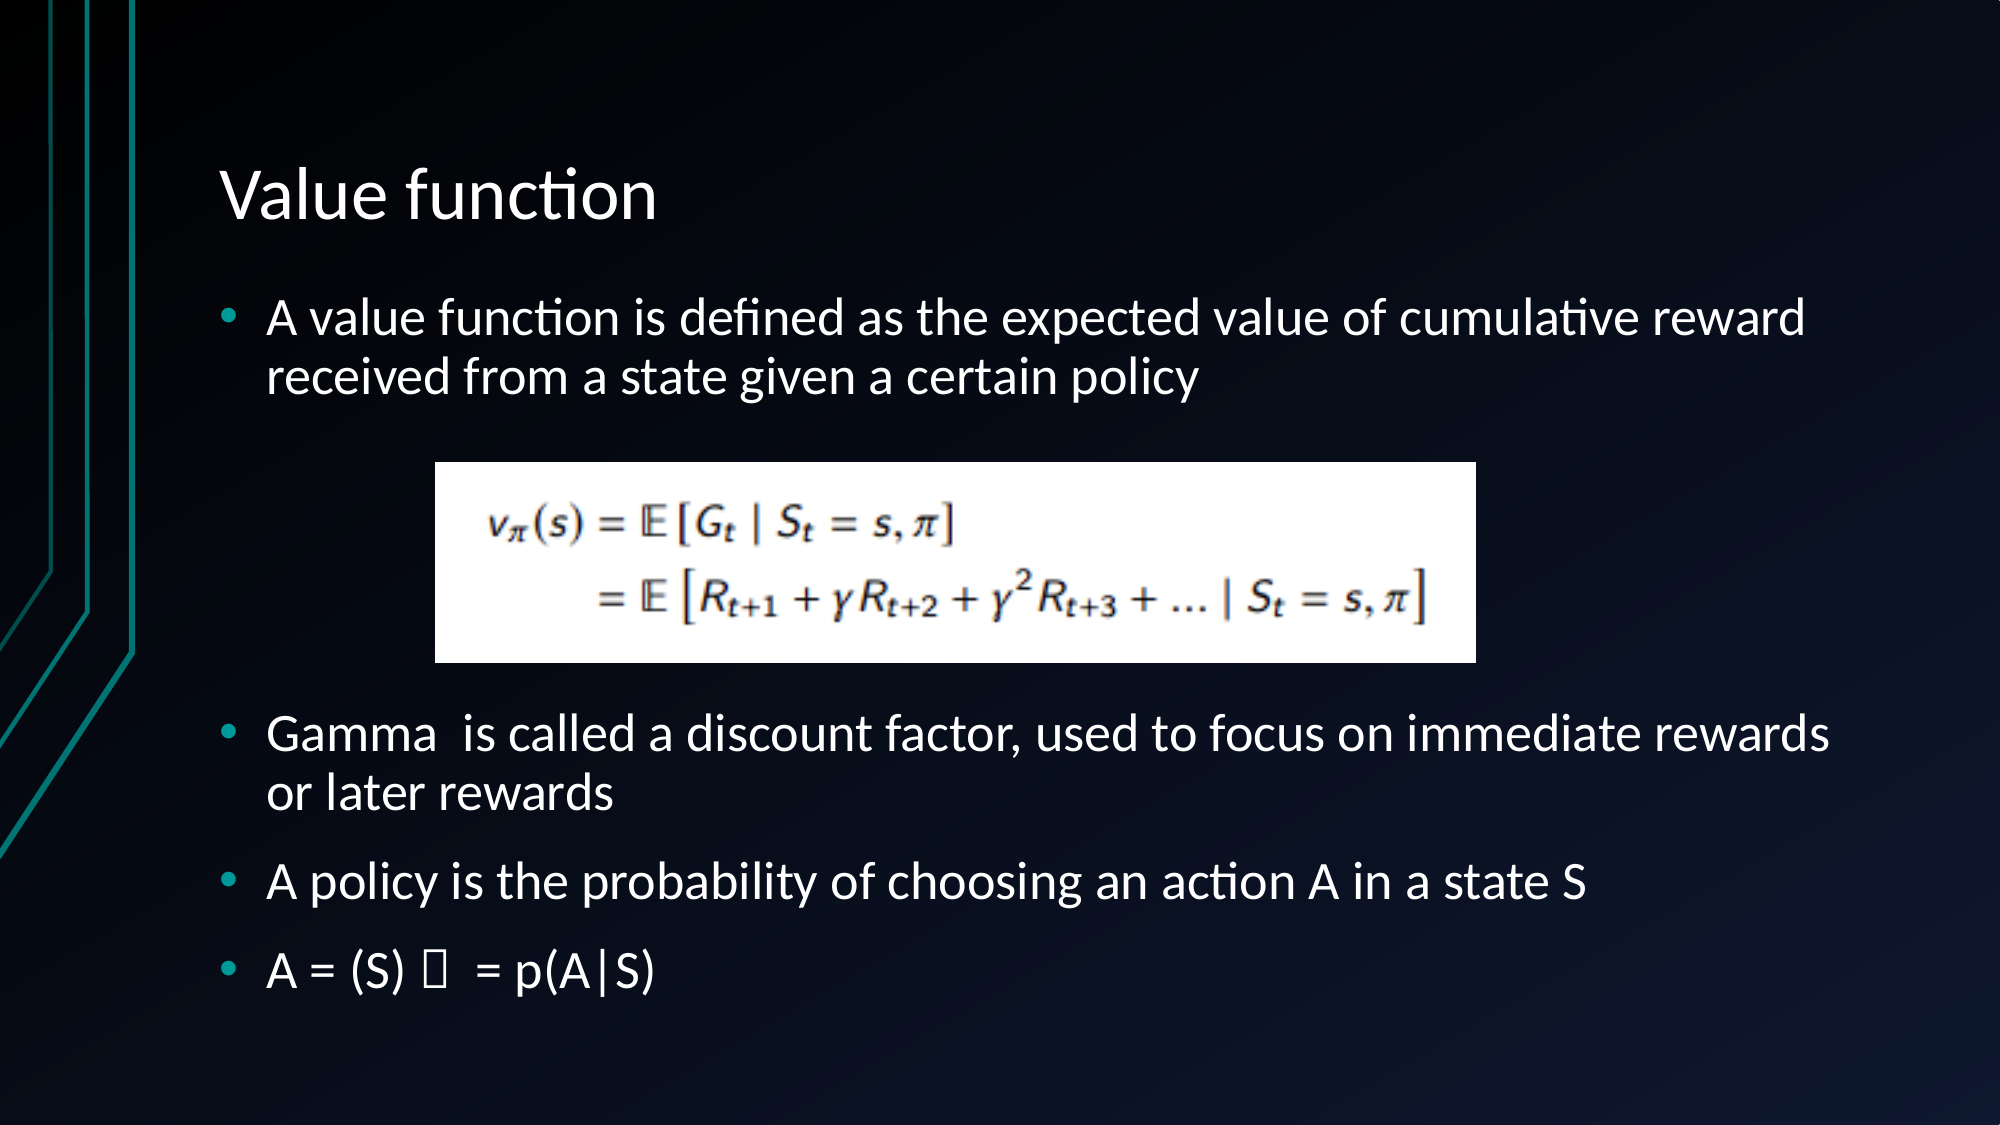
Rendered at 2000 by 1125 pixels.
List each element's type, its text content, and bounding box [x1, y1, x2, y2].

picture [435, 462, 1477, 663]
title Value function [199, 45, 1900, 246]
